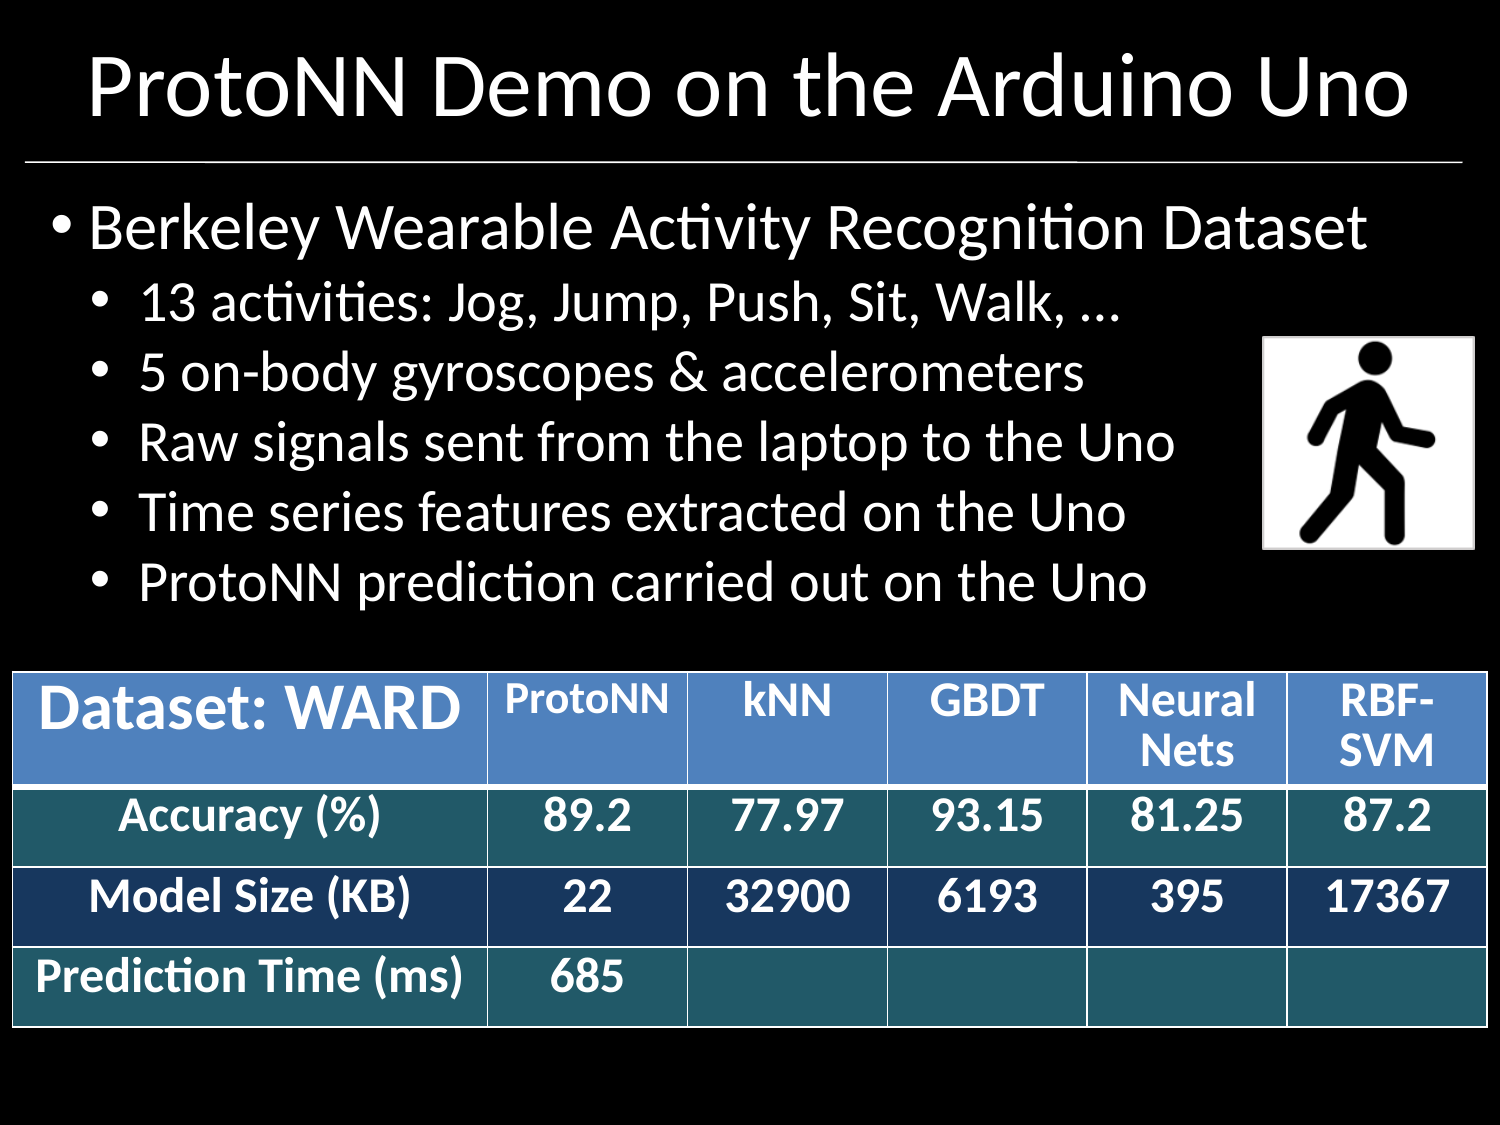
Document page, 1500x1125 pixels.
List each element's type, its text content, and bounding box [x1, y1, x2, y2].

table_cell 6193 [888, 868, 1086, 946]
table_header Neural Nets [1088, 673, 1286, 784]
table_cell 89.2 [488, 790, 687, 866]
table_cell 87.2 [1288, 790, 1486, 866]
table_cell Model Size (KB) [13, 868, 487, 946]
table_cell 81.25 [1088, 790, 1286, 866]
table_cell 32900 [688, 868, 887, 946]
table_header kNN [688, 673, 887, 784]
table_cell 17367 [1288, 868, 1486, 946]
table_cell [688, 948, 887, 1026]
table_header ProtoNN [488, 673, 687, 784]
table_header Dataset: WARD [13, 673, 487, 784]
table_cell Accuracy (%) [13, 790, 487, 866]
table_cell [1288, 948, 1486, 1026]
table_header RBF-SVM [1288, 673, 1486, 784]
text_box Berkeley Wearable Activity Recognition Dataset 13 activities: Jog, Jump, Push, Sit, Walk, … 5 on-body gyroscopes & accelerometers Raw signals sent from the laptop to the Uno Time series features extracted on the Uno ProtoNN prediction carried out on the Uno [35, 175, 1500, 1090]
table_header GBDT [888, 673, 1086, 784]
table_cell 395 [1088, 868, 1286, 946]
table_cell [888, 948, 1086, 1026]
table_cell 93.15 [888, 790, 1086, 866]
picture [1262, 335, 1476, 551]
table_cell 77.97 [688, 790, 887, 866]
table_cell 22 [488, 868, 687, 946]
table_cell 685 [488, 948, 687, 1026]
table_cell Prediction Time (ms) [13, 948, 487, 1026]
text_box ProtoNN Demo on the Arduino Uno [0, 14, 1500, 144]
table_cell [1088, 948, 1286, 1026]
